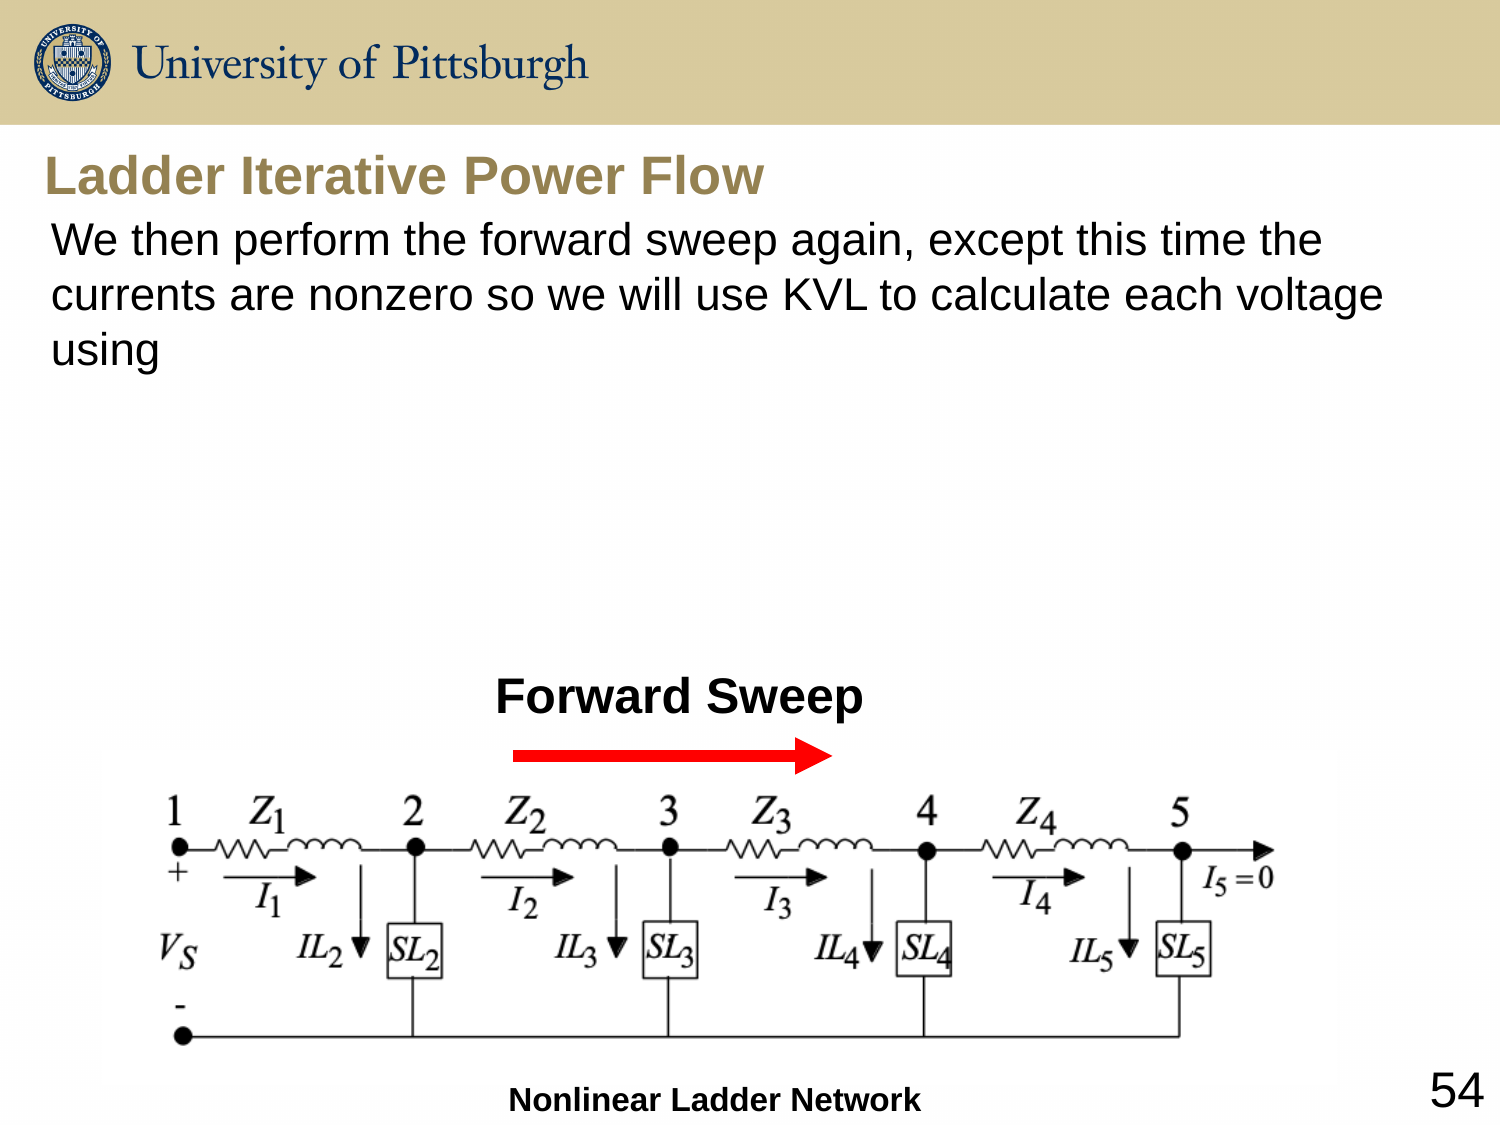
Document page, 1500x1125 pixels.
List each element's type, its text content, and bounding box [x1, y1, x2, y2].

slide_number 54 [1362, 1050, 1500, 1125]
text_box Forward Sweep [480, 656, 880, 732]
text_box Nonlinear Ladder Network [493, 1093, 947, 1125]
picture [0, 1, 1500, 1125]
title Ladder Iterative Power Flow [29, 125, 1500, 221]
